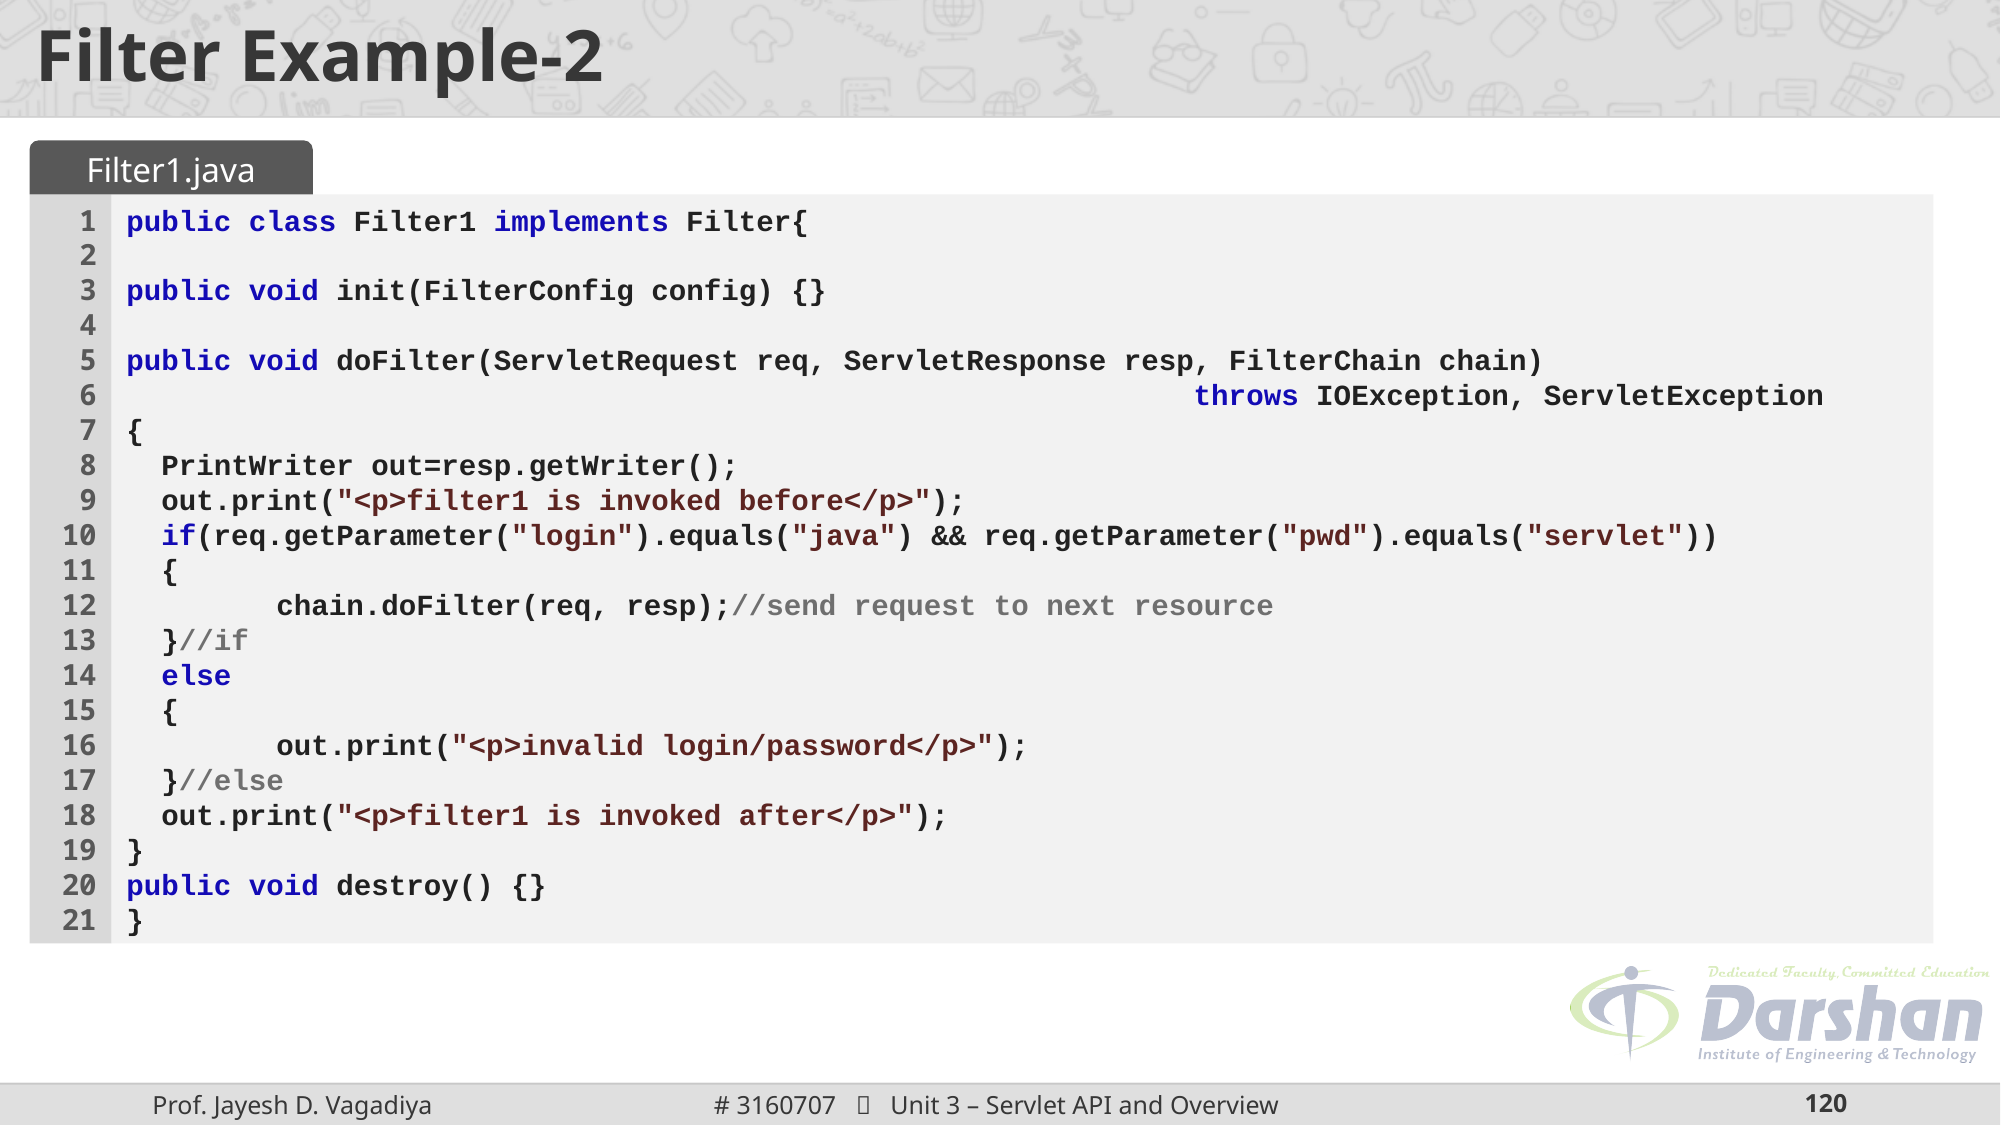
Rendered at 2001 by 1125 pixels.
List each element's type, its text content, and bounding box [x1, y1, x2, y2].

title Filter Example-2 [0, 0, 2000, 117]
text_box public class Filter1 implements Filter{ public void init(FilterConfig config) {} public void doFilter(ServletRequest req, ServletResponse resp, FilterChain chain) throws IOException, ServletException { PrintWriter out=resp.getWriter(); out.print("<p>filter1 is invoked before</p>"); if(req.getParameter("login").equals("java") && req.getParameter("pwd").equals("servlet")) { chain.doFilter(req, resp);//send request to next resource }//if else { out.print("<p>invalid login/password</p>"); }//else out.print("<p>filter1 is invoked after</p>"); } public void destroy() {} } [112, 194, 1934, 944]
text_box Filter1.java [28, 139, 314, 196]
text_box 1 2 3 4 5 6 7 8 9 10 11 12 13 14 15 16 17 18 19 20 21 [29, 196, 112, 944]
text_box 1 2 3 4 5 6 7 8 9 10 11 12 13 14 15 16 17 18 19 20 21 22 23 [1570, 966, 1990, 1063]
